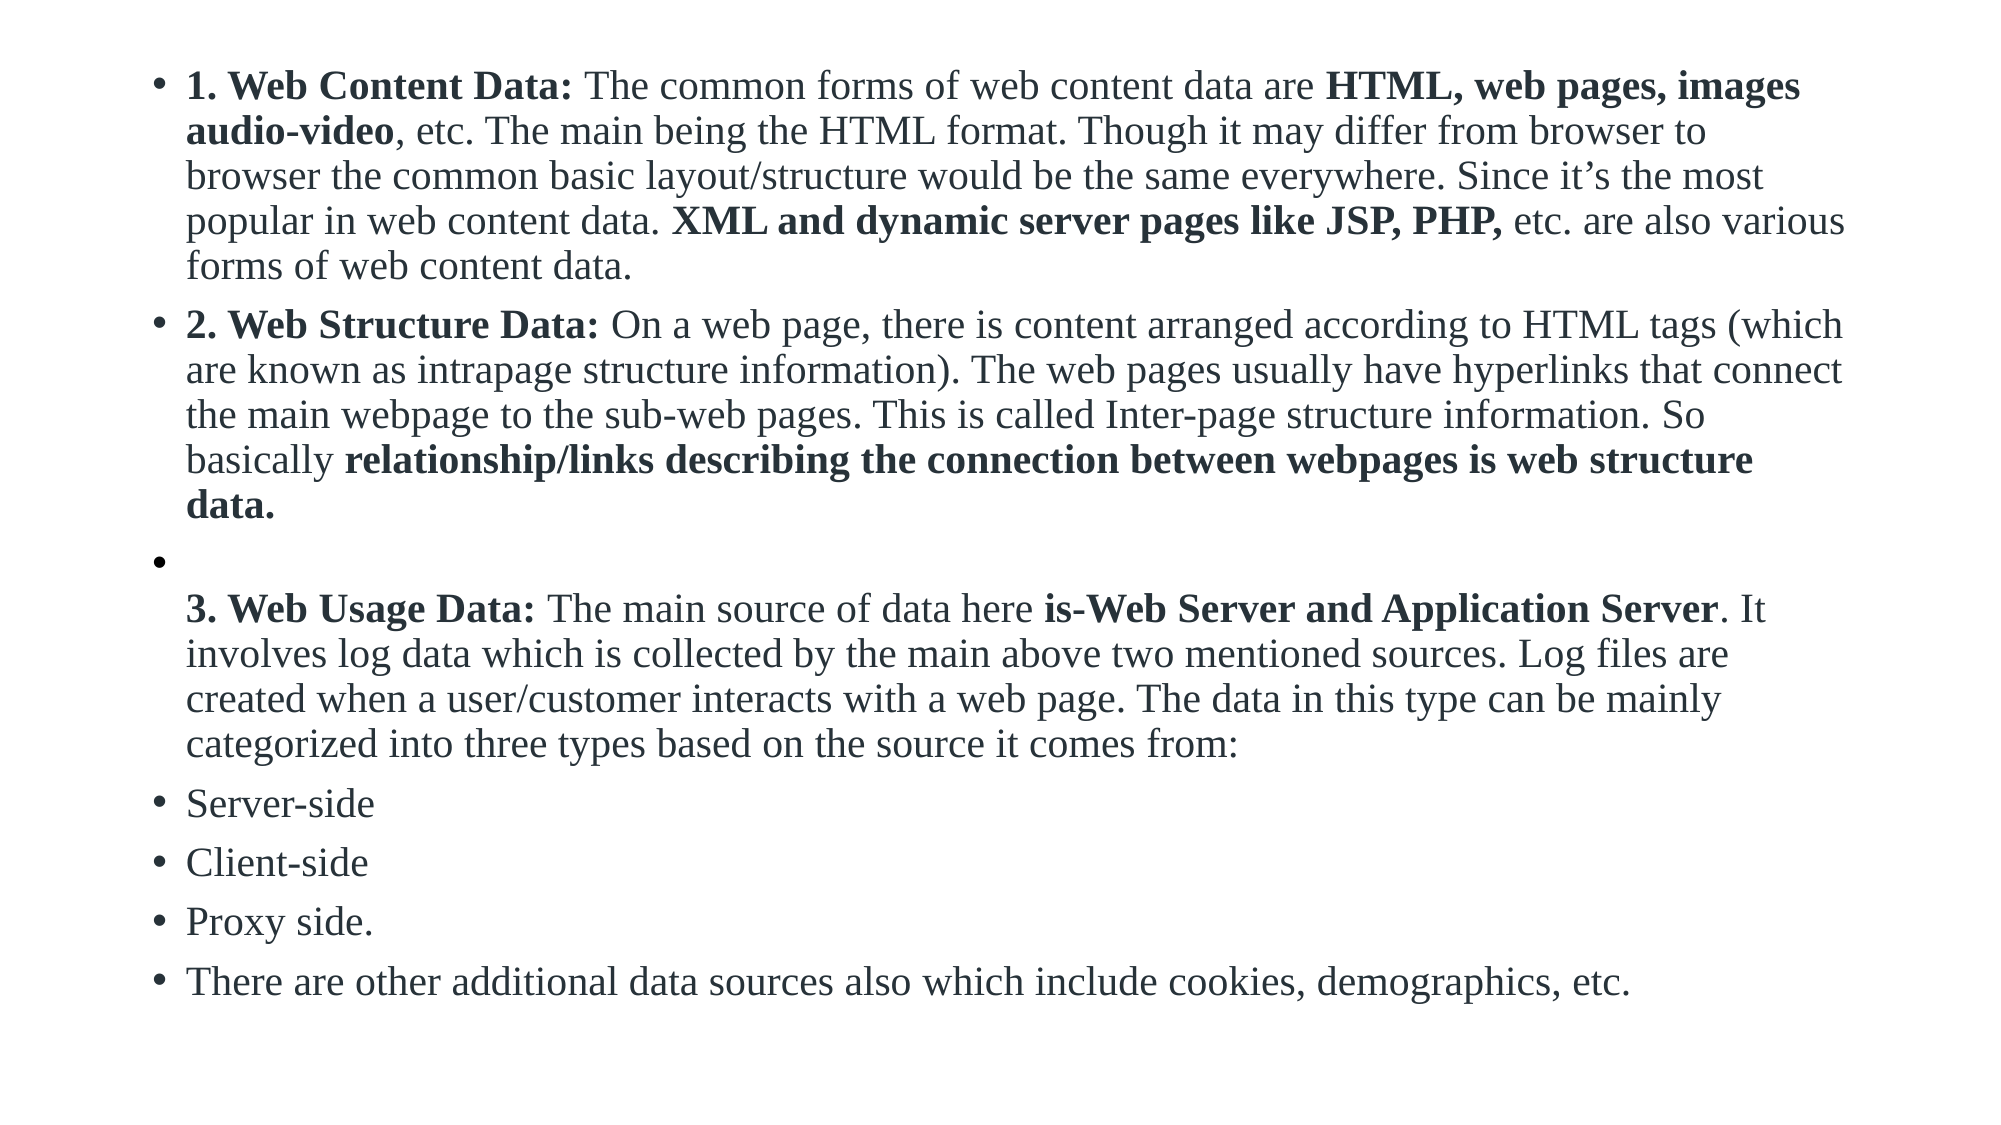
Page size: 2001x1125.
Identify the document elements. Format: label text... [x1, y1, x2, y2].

list 1. Web Content Data: The common forms of web content data are HTML, web pages, images audio-video, etc. The main being the HTML format. Though it may differ from browser to browser the common basic layout/structure would be the same everywhere. Since it’s the most popular in web content data. XML and dynamic server pages like JSP, PHP, etc. are also various forms of web content data. 2. Web Structure Data: On a web page, there is content arranged according to HTML tags (which are known as intrapage structure information). The web pages usually have hyperlinks that connect the main webpage to the sub-web pages. This is called Inter-page structure information. So basically relationship/links describing the connection between webpages is web structure data. 3. Web Usage Data: The main source of data here is-Web Server and Application Server. It involves log data which is collected by the main above two mentioned sources. Log files are created when a user/customer interacts with a web page. The data in this type can be mainly categorized into three types based on the source it comes from: Server-side Client-side Proxy side. There are other additional data sources also which include cookies, demographics, etc. [137, 55, 1863, 1014]
